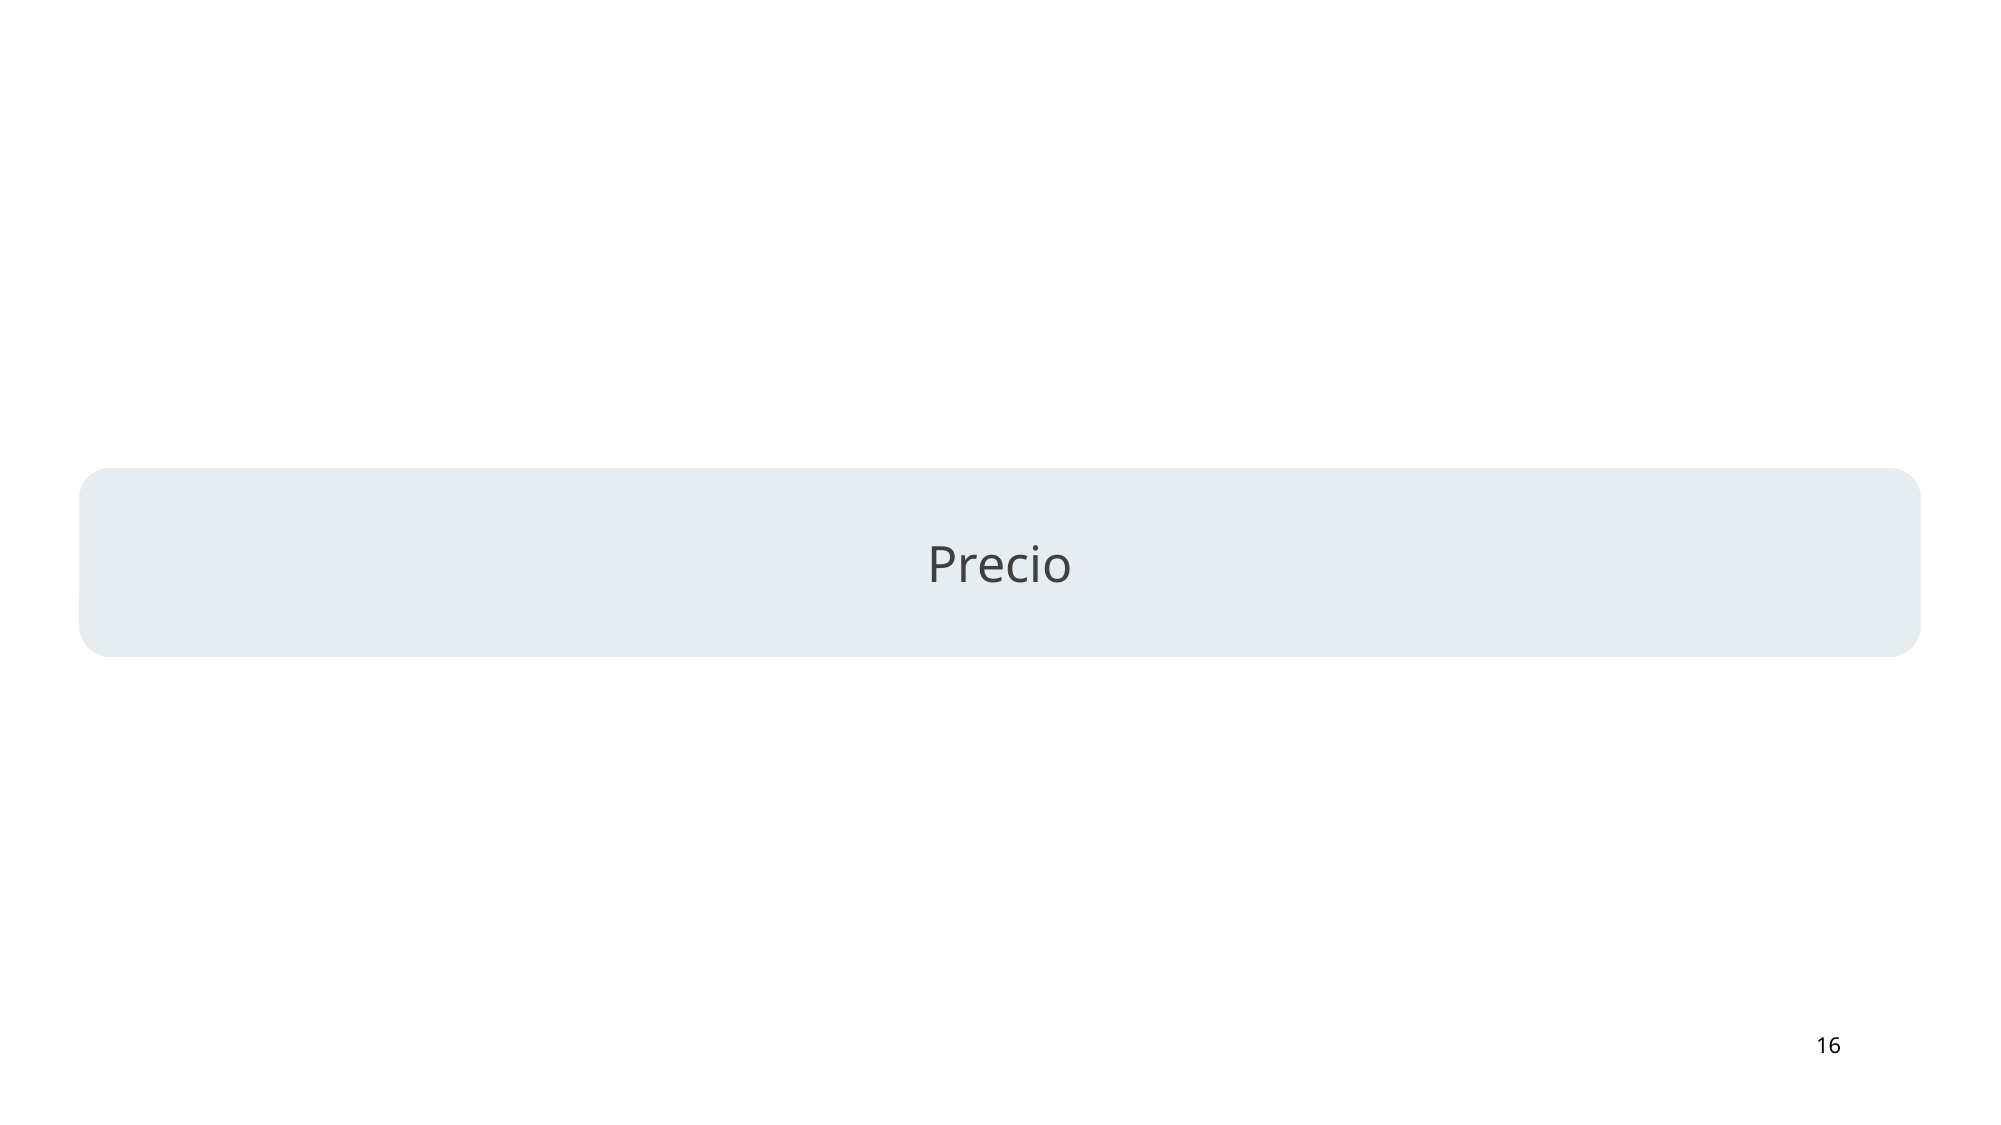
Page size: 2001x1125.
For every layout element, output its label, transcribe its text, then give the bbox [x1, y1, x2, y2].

text_box Precio [76, 465, 1924, 660]
slide_number 16 [1754, 1016, 1857, 1077]
